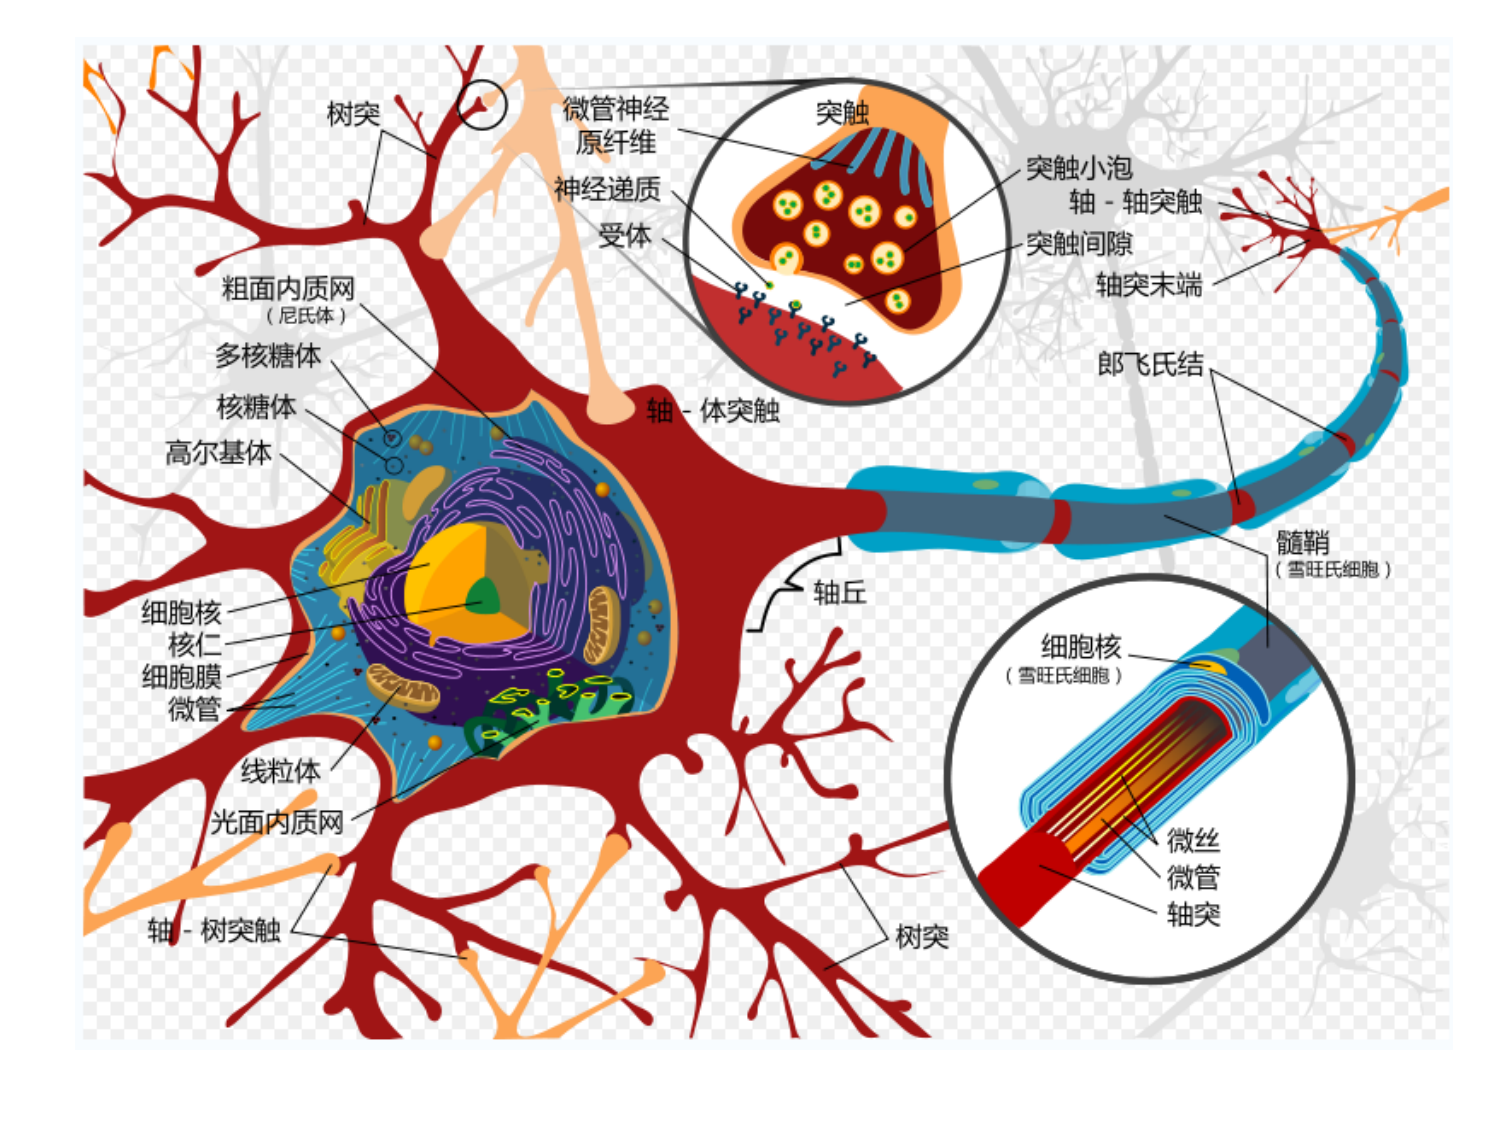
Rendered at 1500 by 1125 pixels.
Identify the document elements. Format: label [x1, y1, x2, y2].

picture [74, 37, 1454, 1051]
